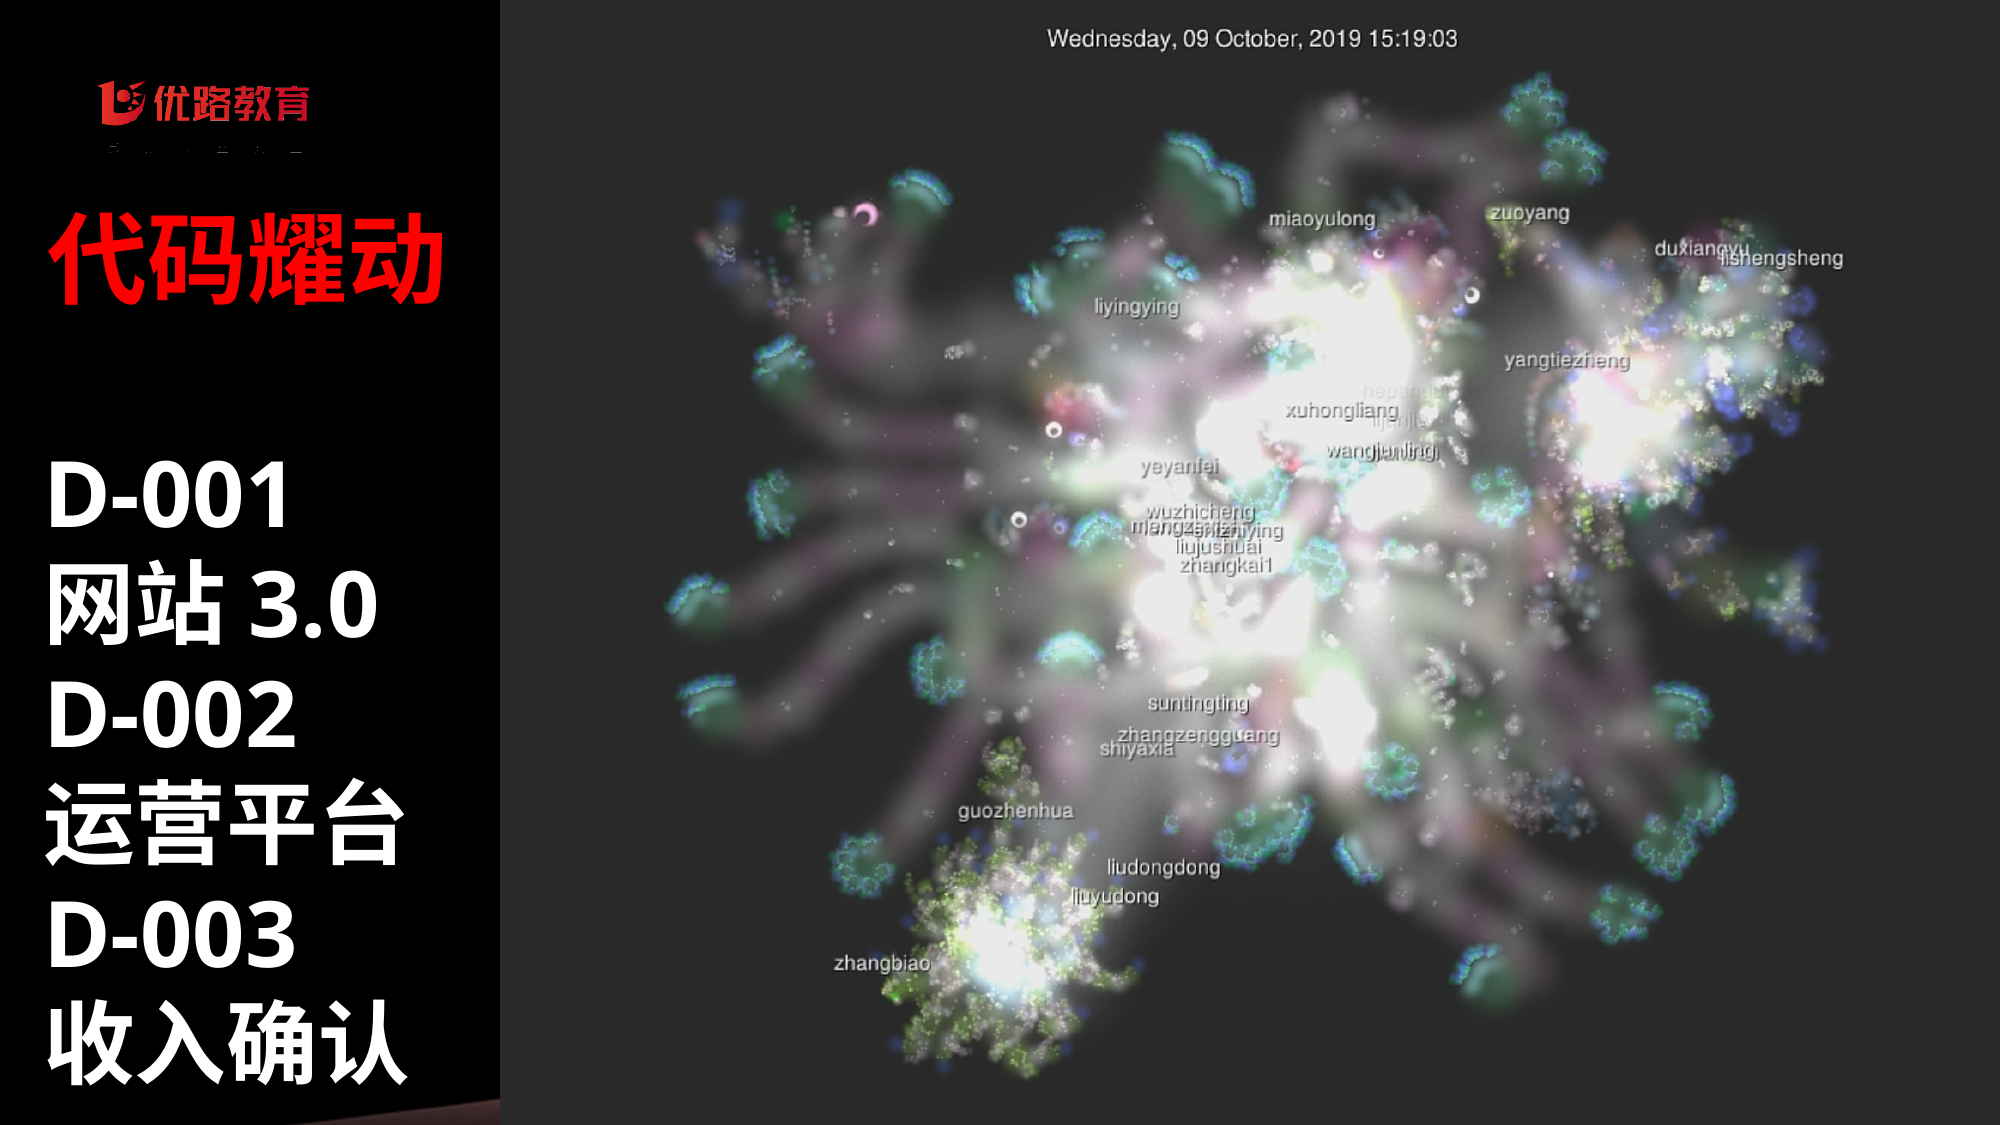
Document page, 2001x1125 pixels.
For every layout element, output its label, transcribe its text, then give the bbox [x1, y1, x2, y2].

picture [0, 0, 2000, 1125]
text_box 代码耀动 D-001 网站3.0 D-002 运营平台 D-003 收入确认 [28, 188, 467, 1104]
picture [98, 81, 309, 153]
